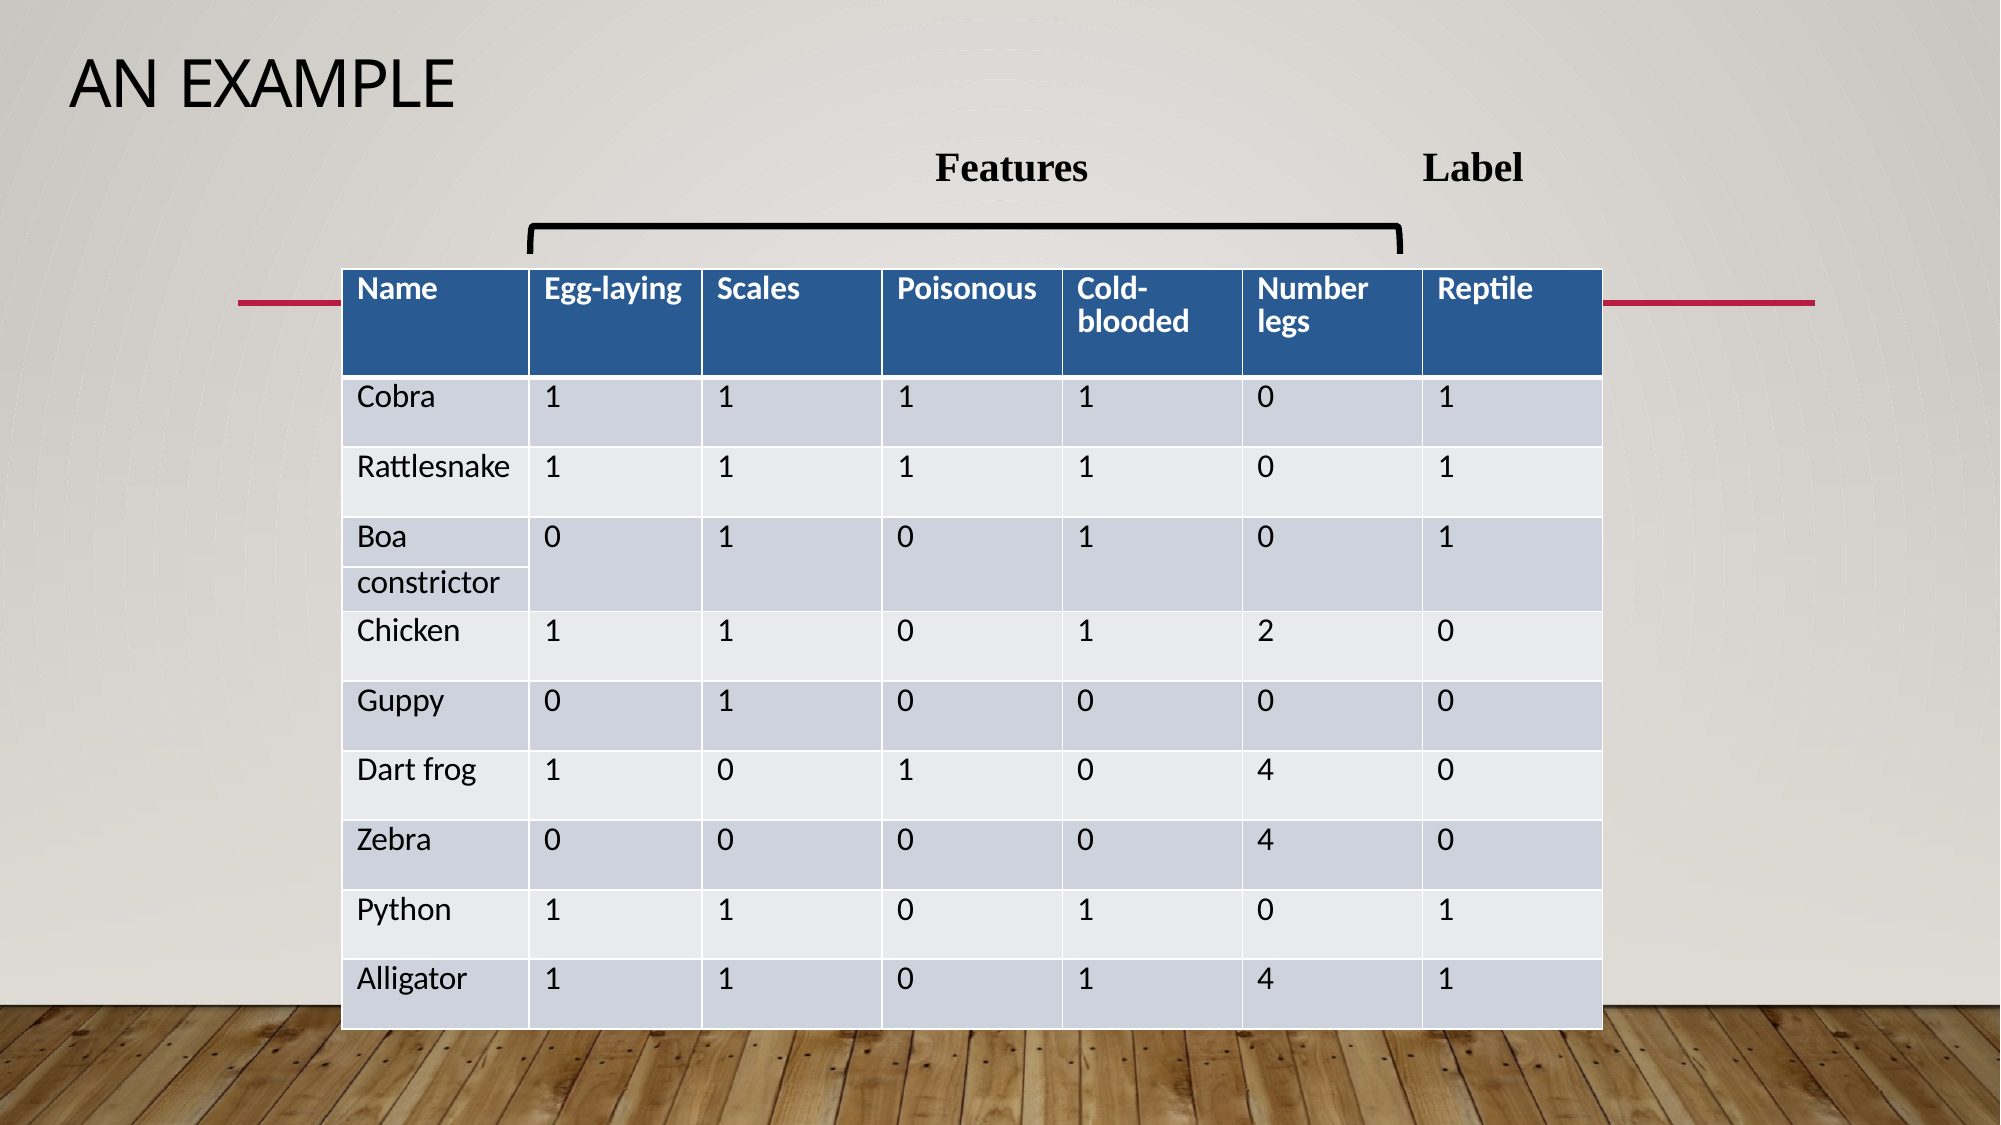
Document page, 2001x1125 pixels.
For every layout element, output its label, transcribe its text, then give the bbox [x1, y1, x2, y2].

table_cell 0 [1423, 682, 1602, 750]
table_cell 1 [1063, 960, 1242, 1028]
table_cell 1 [530, 380, 701, 446]
table_cell 1 [1423, 448, 1602, 516]
table_cell 0 [883, 612, 1062, 680]
table_cell Alligator [343, 960, 528, 1028]
table_cell 0 [883, 821, 1062, 889]
table_cell 0 [530, 821, 701, 889]
table_cell 0 [1243, 682, 1422, 750]
table_cell 1 [883, 752, 1062, 819]
table_cell 1 [1423, 891, 1602, 958]
table_cell 0 [883, 518, 1062, 611]
table_cell 0 [530, 682, 701, 750]
table_cell 1 [703, 891, 881, 958]
table_cell Python [343, 891, 528, 958]
table_cell 1 [883, 380, 1062, 446]
table_cell Chicken [343, 612, 528, 680]
table_cell Dart frog [343, 752, 528, 819]
table_cell 0 [530, 518, 701, 611]
table_cell 1 [530, 752, 701, 819]
table_cell 1 [1063, 448, 1242, 516]
table_cell 0 [1423, 821, 1602, 889]
table_header Scales [703, 270, 881, 375]
text_box [530, 226, 1401, 254]
table_cell 1 [703, 612, 881, 680]
table_cell Boa [343, 518, 528, 566]
table_cell 0 [1423, 612, 1602, 680]
table_cell 2 [1243, 612, 1422, 680]
table_cell 1 [1063, 380, 1242, 446]
table_cell 1 [530, 960, 701, 1028]
table_cell 0 [1063, 682, 1242, 750]
table_cell 1 [1423, 960, 1602, 1028]
table_cell 0 [1423, 752, 1602, 819]
table_cell 0 [1063, 821, 1242, 889]
table_cell 1 [703, 682, 881, 750]
text_box Features Label [933, 138, 1525, 191]
table_cell 1 [1423, 380, 1602, 446]
table_cell Rattlesnake [343, 448, 528, 516]
table_header Reptile [1423, 270, 1602, 375]
table_cell 4 [1243, 821, 1422, 889]
table_cell Guppy [343, 682, 528, 750]
table_cell 1 [703, 380, 881, 446]
table_cell 4 [1243, 960, 1422, 1028]
table_cell 0 [1243, 380, 1422, 446]
table_cell 0 [1243, 448, 1422, 516]
table_header Poisonous [883, 270, 1062, 375]
table_header Egg-laying [530, 270, 701, 375]
table_cell 1 [1423, 518, 1602, 611]
table_cell 0 [1243, 891, 1422, 958]
table_cell 0 [703, 821, 881, 889]
table_cell Cobra [343, 380, 528, 446]
title An Example [67, 38, 1643, 229]
table_cell 1 [530, 891, 701, 958]
table_header Cold- blooded [1063, 270, 1242, 375]
table_cell 0 [883, 891, 1062, 958]
table_cell 1 [1063, 518, 1242, 611]
table_cell 1 [1063, 612, 1242, 680]
table_cell 1 [530, 448, 701, 516]
picture [0, 1005, 2000, 1125]
table_header Number legs [1243, 270, 1422, 375]
table_cell 1 [883, 448, 1062, 516]
table_cell 1 [703, 448, 881, 516]
table_cell 0 [1243, 518, 1422, 611]
table_cell 1 [530, 612, 701, 680]
table_cell 0 [883, 682, 1062, 750]
table_cell 0 [703, 752, 881, 819]
table_cell 0 [1063, 752, 1242, 819]
table_header Name [343, 270, 528, 375]
table_cell 1 [703, 960, 881, 1028]
table_cell Zebra [343, 821, 528, 889]
table_cell 0 [883, 960, 1062, 1028]
table_cell 1 [1063, 891, 1242, 958]
table_cell constrictor [343, 568, 528, 611]
table_cell 1 [703, 518, 881, 611]
table_cell 4 [1243, 752, 1422, 819]
